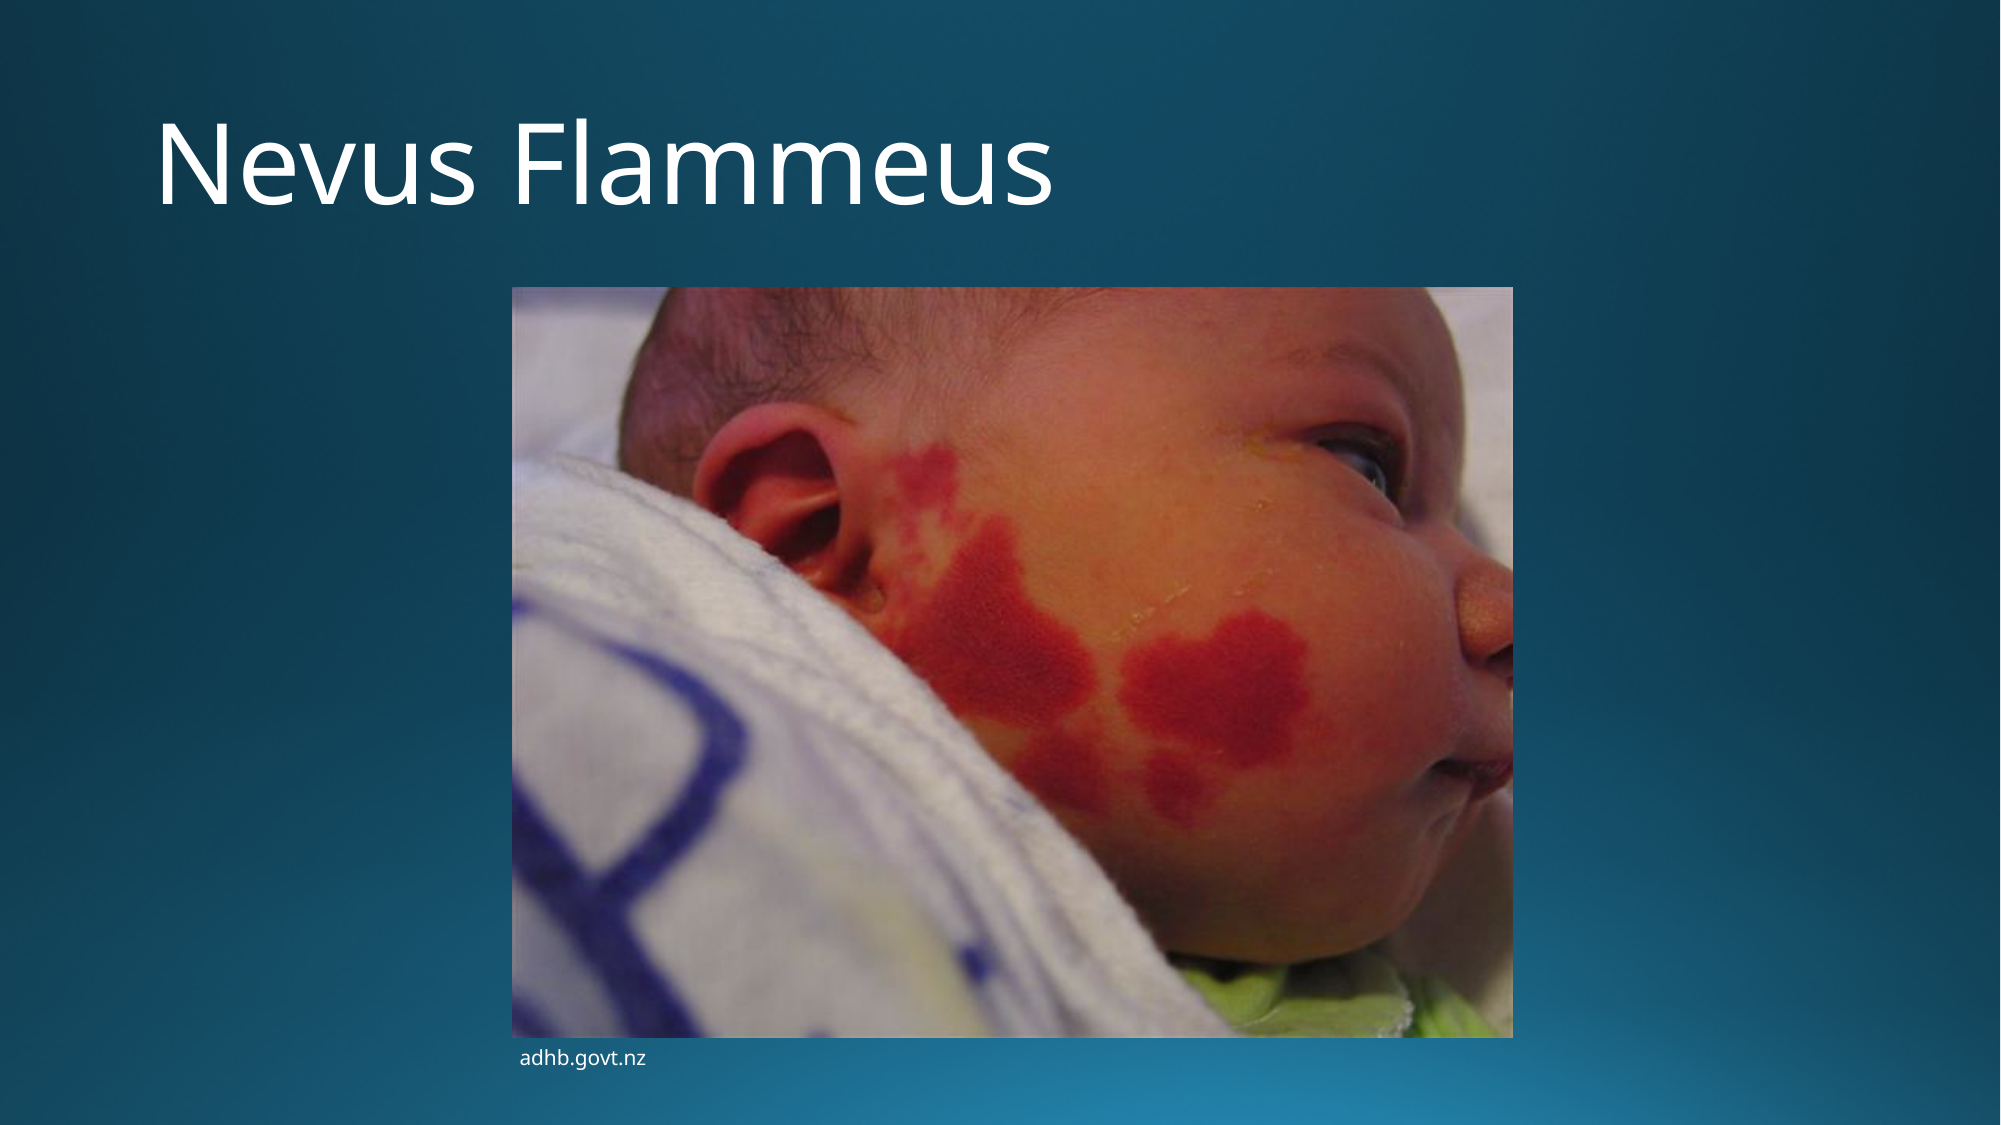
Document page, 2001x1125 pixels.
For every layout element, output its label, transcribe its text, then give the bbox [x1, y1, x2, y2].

text_box adhb.govt.nz [504, 1037, 661, 1078]
picture [0, 0, 2001, 1125]
title Nevus Flammeus [137, 59, 1863, 278]
